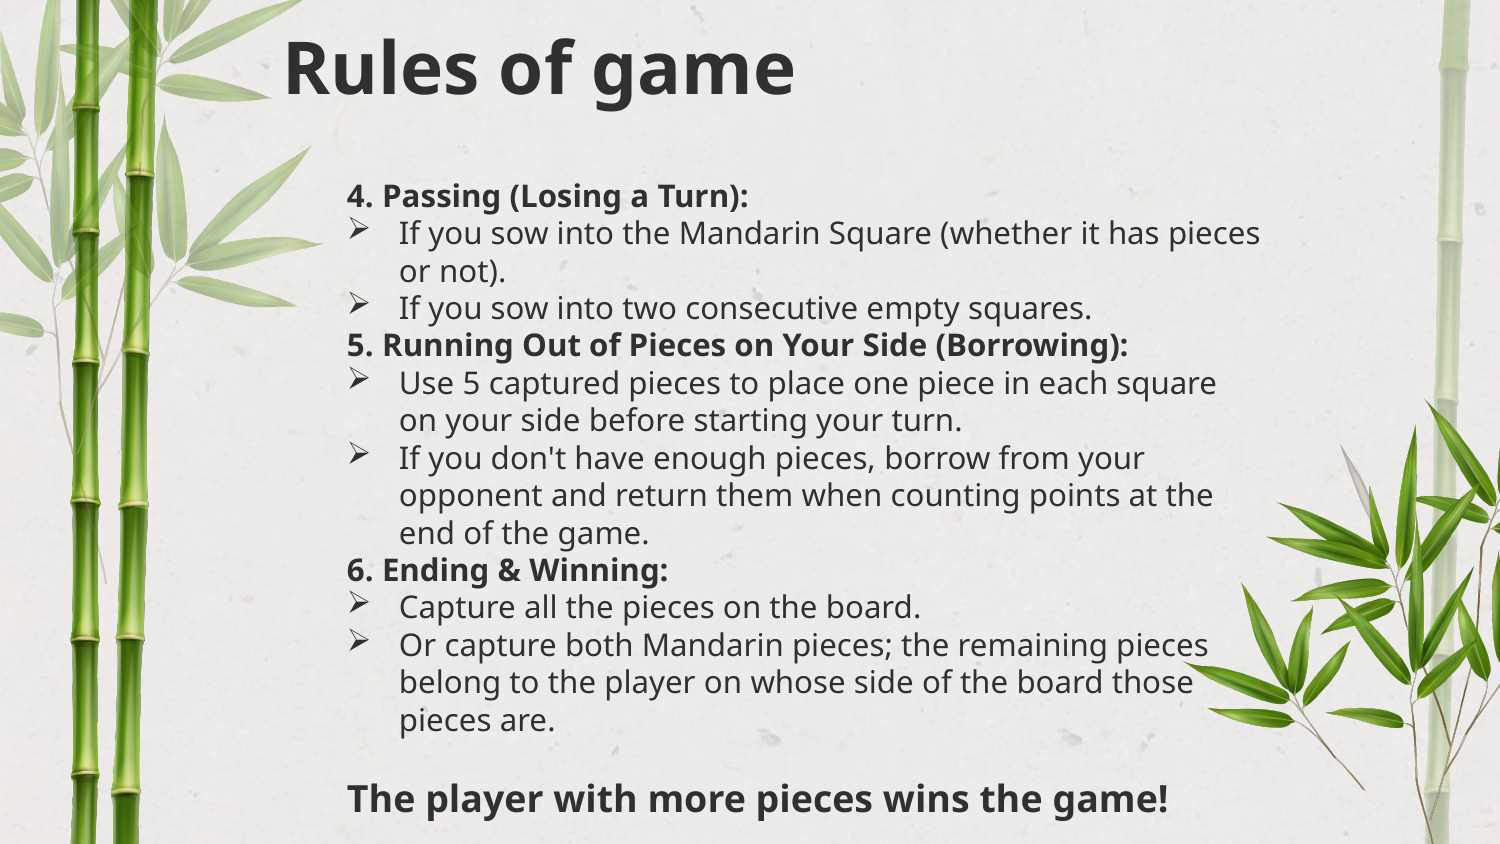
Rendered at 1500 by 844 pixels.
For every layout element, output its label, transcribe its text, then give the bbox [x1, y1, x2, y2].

picture [0, 0, 236, 844]
list 4. Passing (Losing a Turn): If you sow into the Mandarin Square (whether it has pieces or not). If you sow into two consecutive empty squares. 5. Running Out of Pieces on Your Side (Borrowing): Use 5 captured pieces to place one piece in each square on your side before starting your turn. If you don't have enough pieces, borrow from your opponent and return them when counting points at the end of the game. 6. Ending & Winning: Capture all the pieces on the board. Or capture both Mandarin pieces; the remaining pieces belong to the player on whose side of the board those pieces are. The player with more pieces wins the game! [308, 160, 1278, 555]
title Rules of game [142, 25, 937, 105]
picture [1147, 289, 1500, 844]
